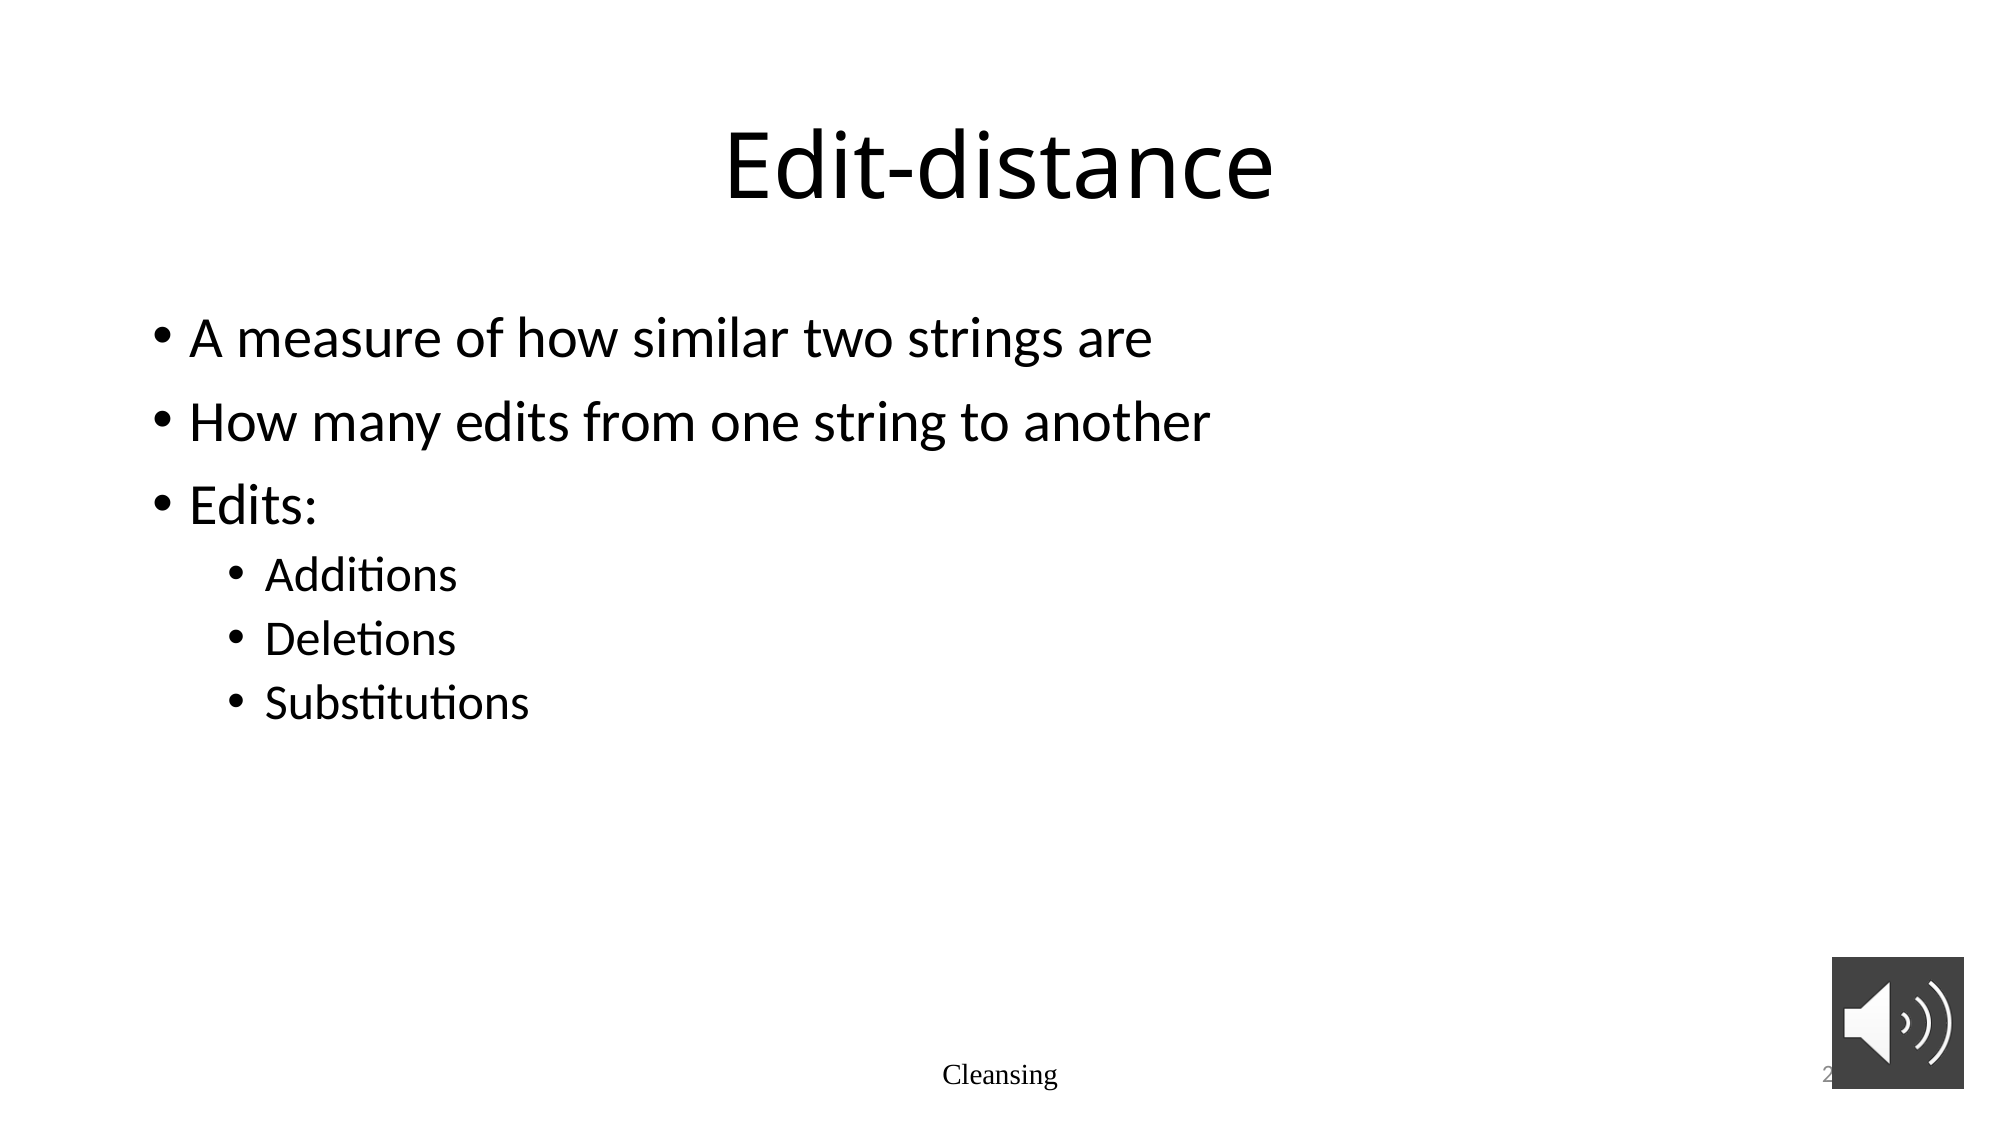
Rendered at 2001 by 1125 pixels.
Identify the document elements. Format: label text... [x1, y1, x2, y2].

list A measure of how similar two strings are How many edits from one string to another Edits: Additions Deletions Substitutions [137, 299, 1863, 1014]
picture [1831, 956, 1965, 1090]
slide_number 24 [1412, 1042, 1863, 1103]
footer Cleansing [662, 1042, 1338, 1103]
title Edit-distance [137, 59, 1863, 278]
